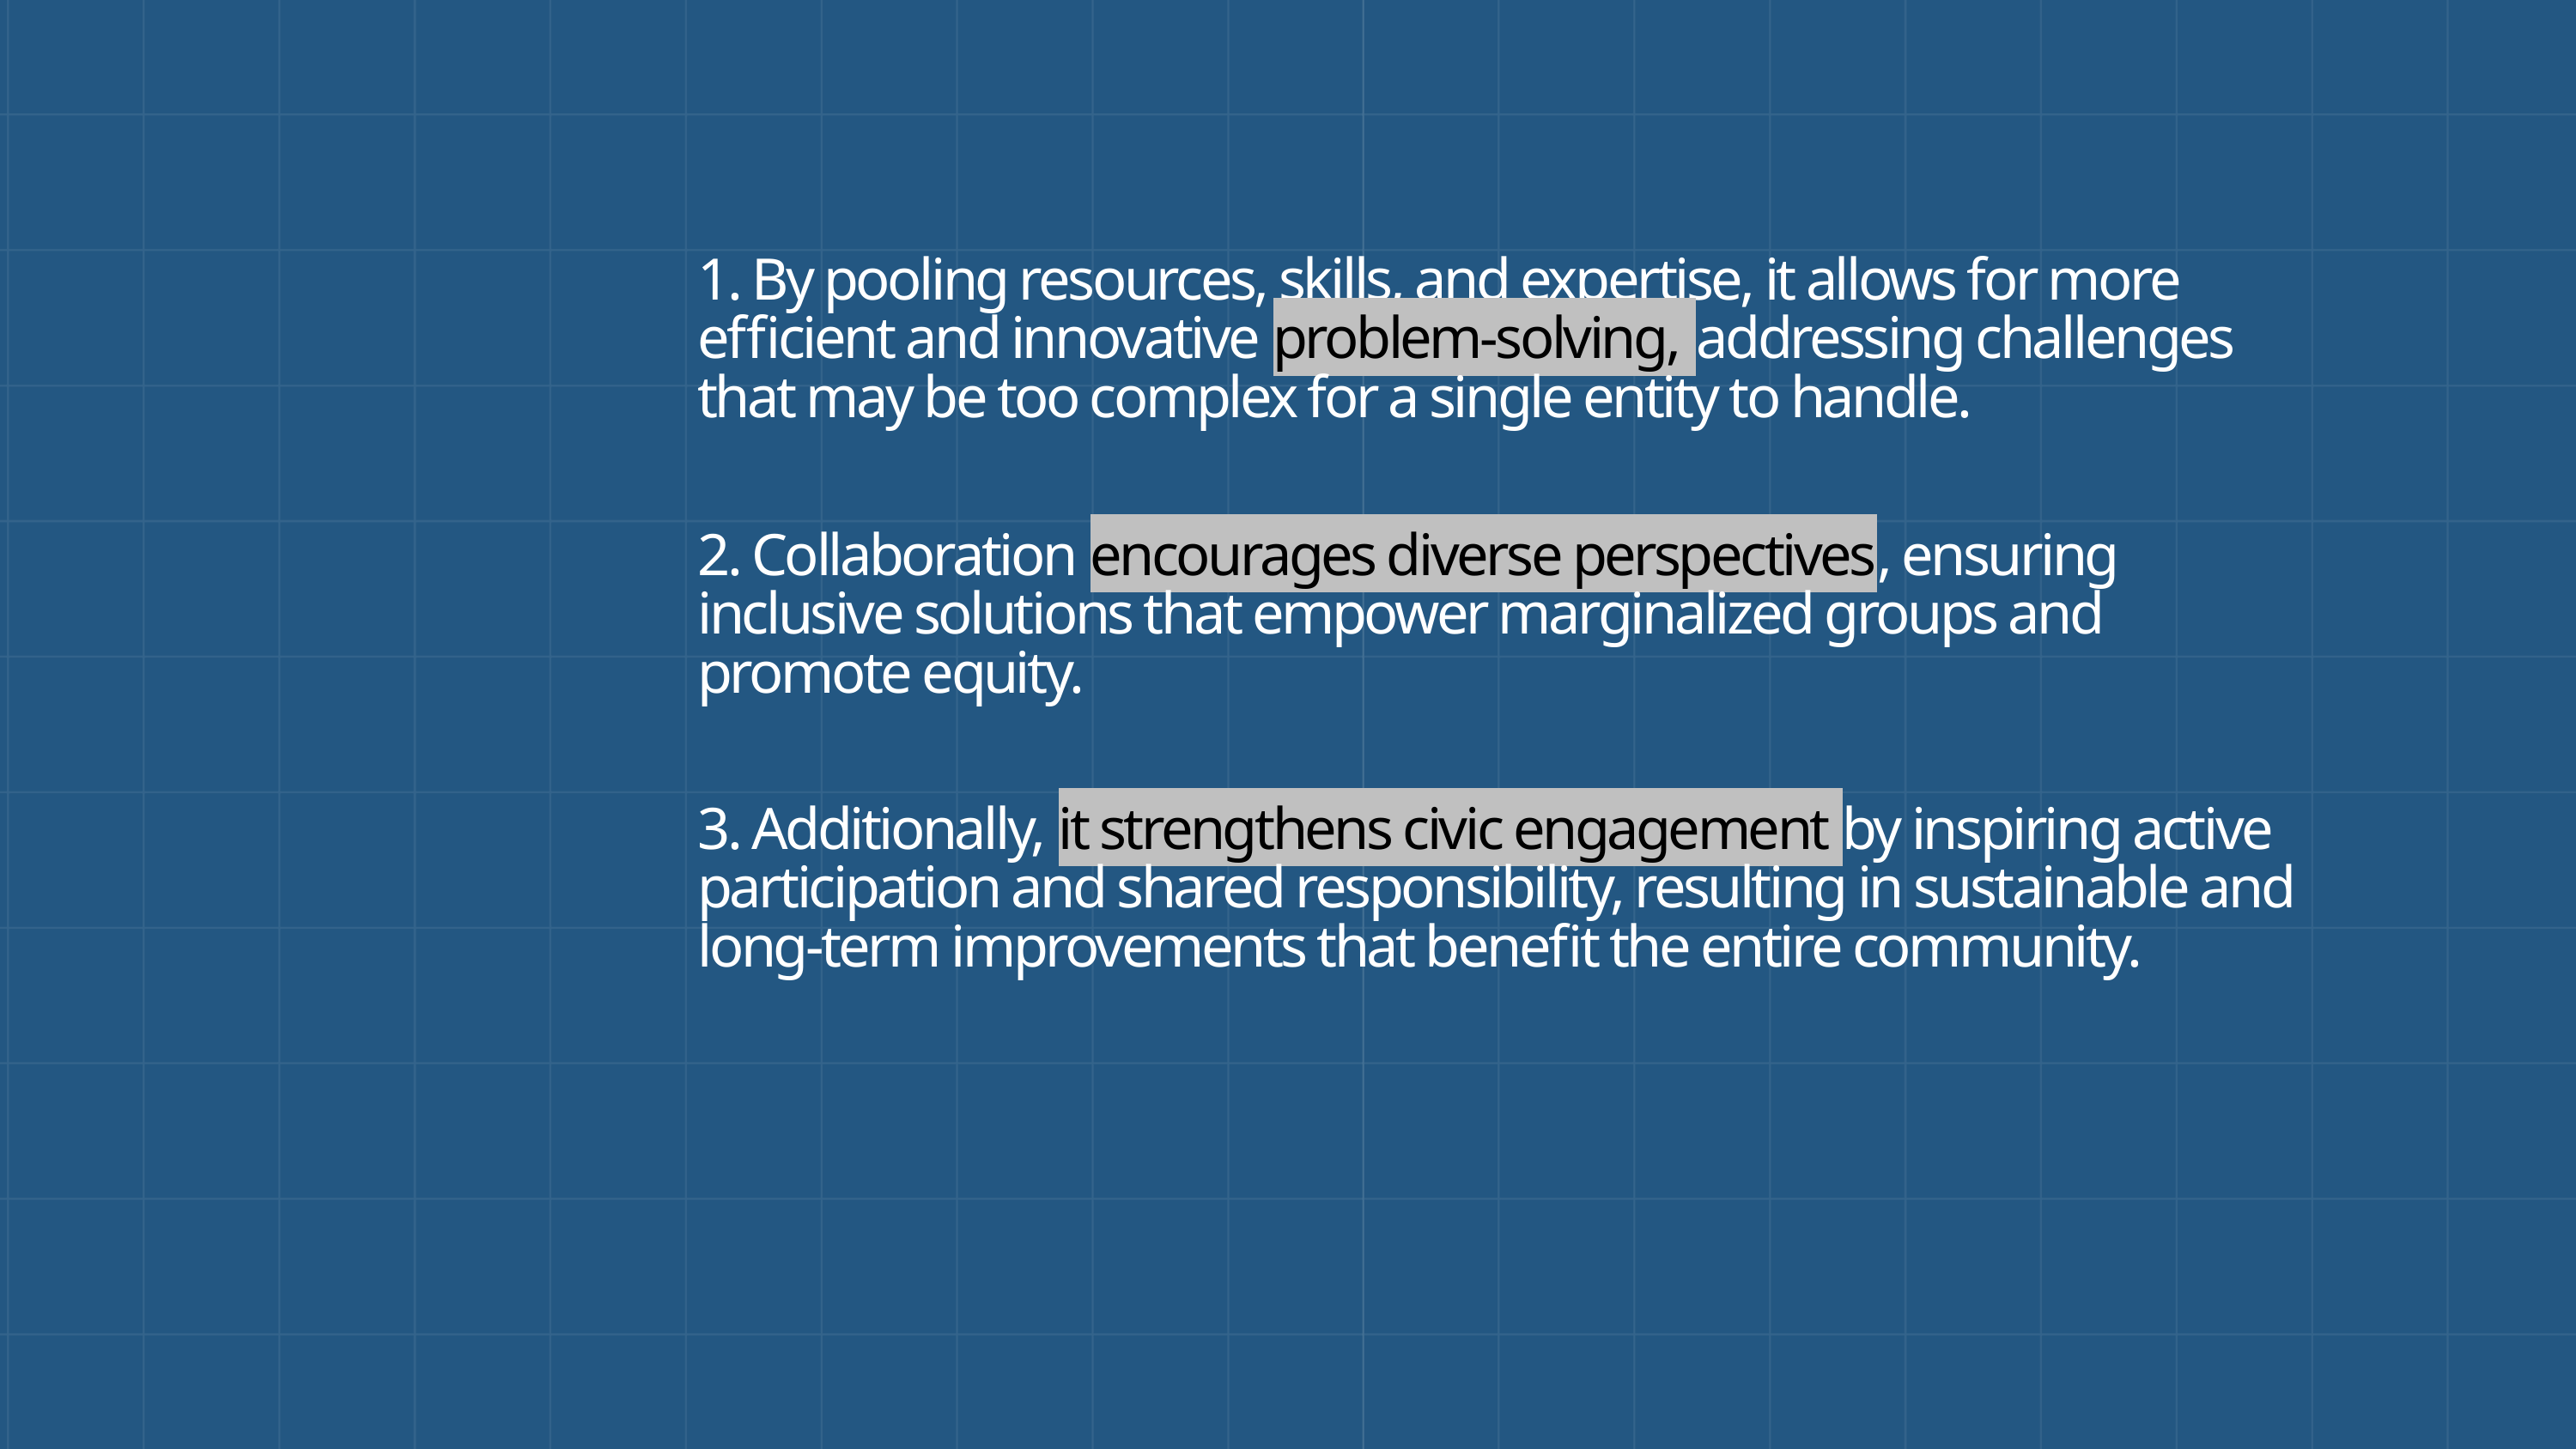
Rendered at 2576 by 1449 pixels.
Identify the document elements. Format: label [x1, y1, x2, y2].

text_box [0, 0, 2576, 1449]
